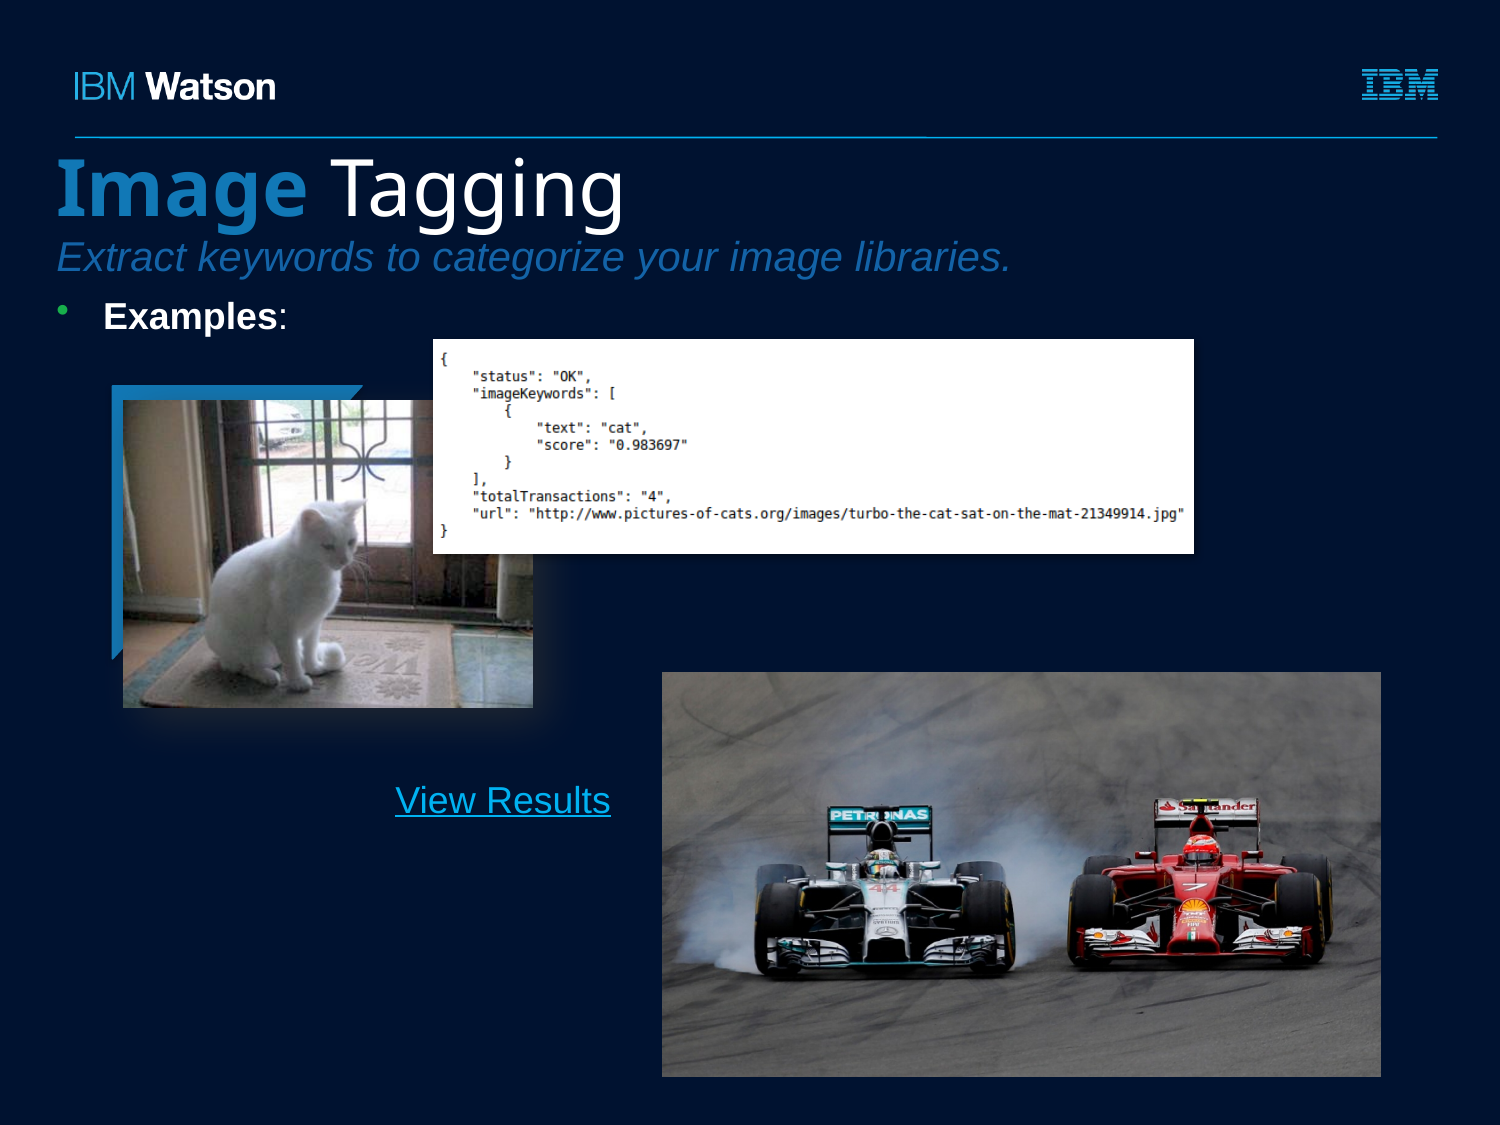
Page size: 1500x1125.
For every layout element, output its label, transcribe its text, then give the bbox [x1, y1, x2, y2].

picture [662, 672, 1381, 1077]
text_box Image Tagging [56, 135, 1407, 235]
picture [432, 338, 1194, 555]
list Examples: [56, 287, 1471, 1125]
subtitle Extract keywords to categorize your image libraries. [56, 224, 1486, 276]
picture [75, 72, 275, 100]
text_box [112, 385, 534, 708]
text_box View Results [380, 768, 637, 874]
picture [1362, 69, 1438, 100]
